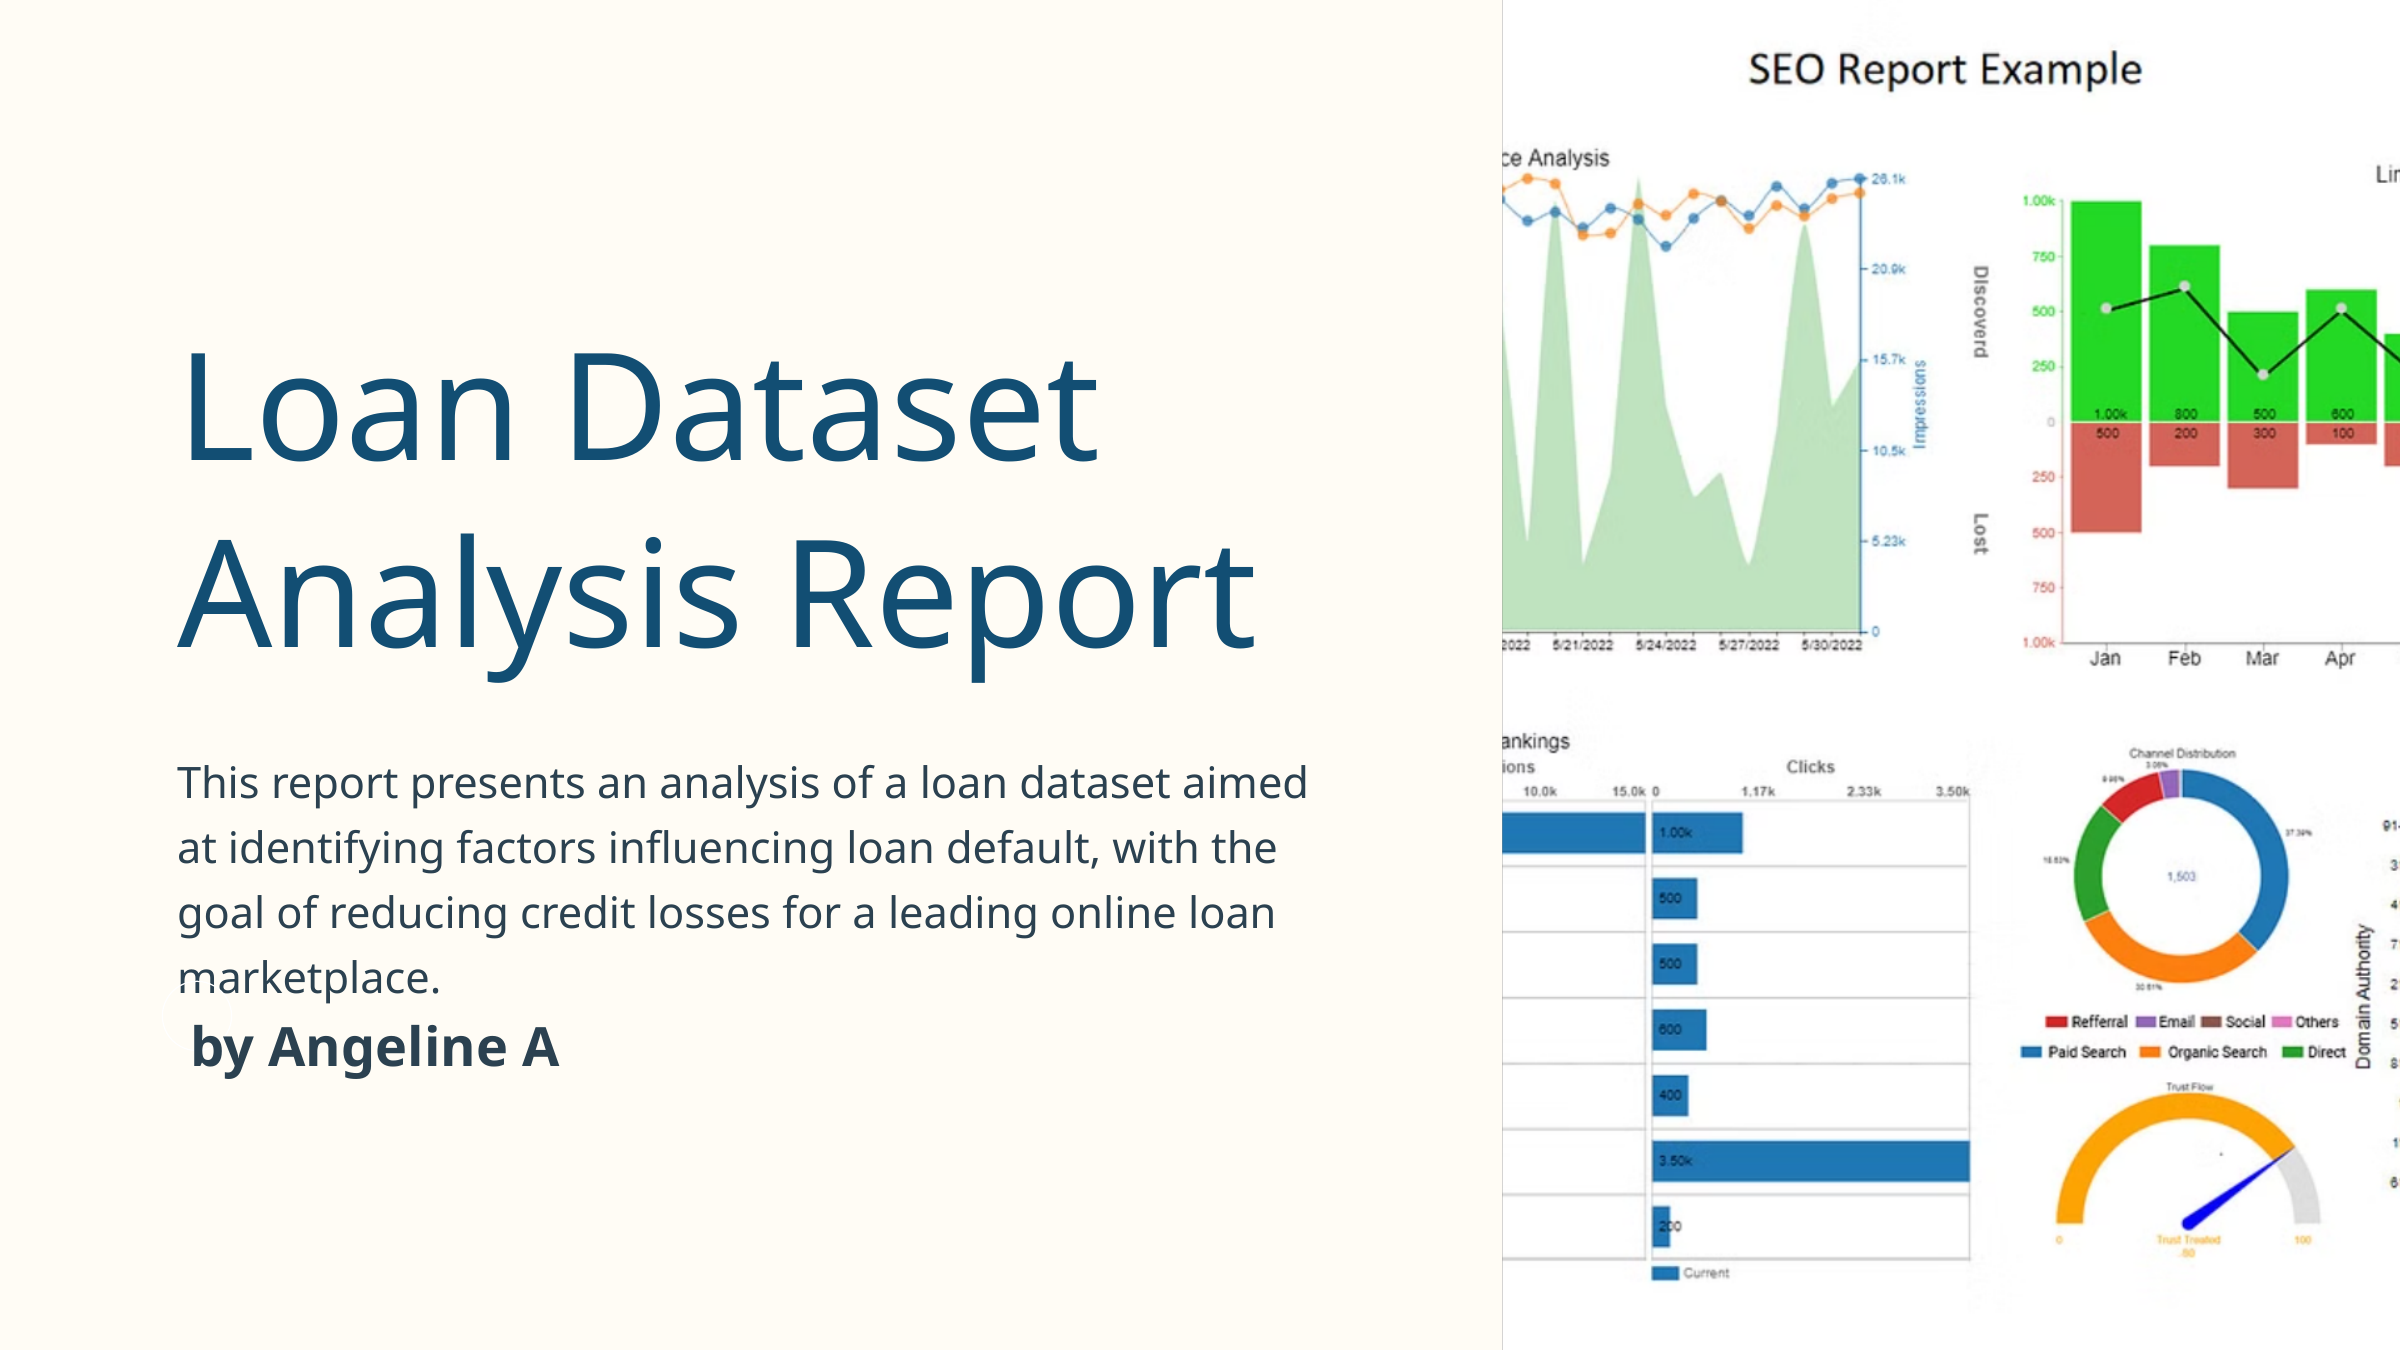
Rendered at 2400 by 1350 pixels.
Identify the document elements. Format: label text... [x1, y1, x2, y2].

text_box Loan Dataset Analysis Report [162, 296, 1338, 670]
text_box [0, 0, 1501, 1350]
text_box This report presents an analysis of a loan dataset aimed at identifying factors influencing loan default, with the goal of reducing credit losses for a leading online loan marketplace. [162, 734, 1338, 930]
picture [1501, 0, 2400, 1350]
text_box [162, 981, 224, 1043]
text_box by Angeline A [175, 994, 495, 1071]
